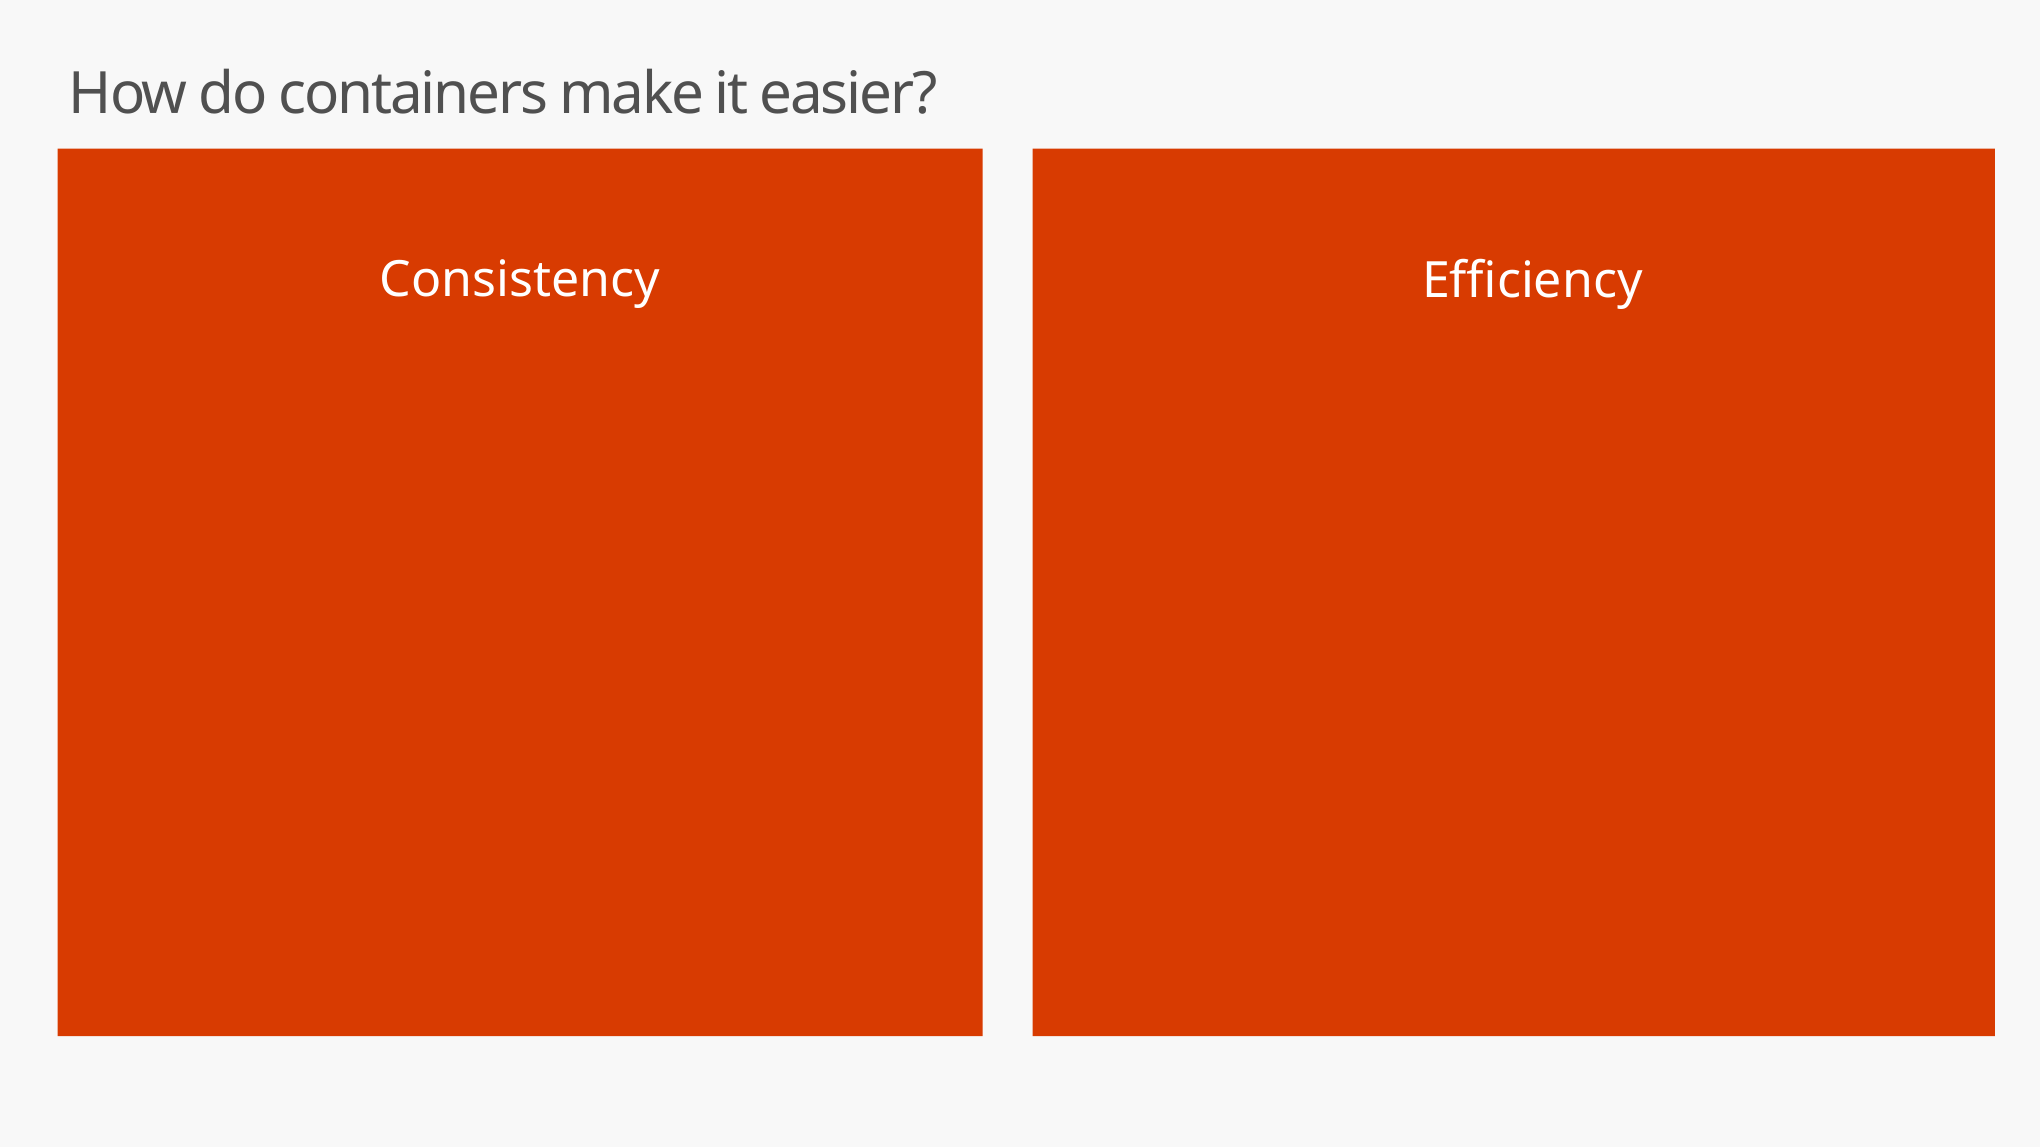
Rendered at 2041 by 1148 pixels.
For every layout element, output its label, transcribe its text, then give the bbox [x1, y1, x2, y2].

text_box Efficiency [1207, 112, 1858, 451]
text_box [1032, 148, 1996, 1037]
text_box Consistency [194, 110, 846, 449]
title How do containers make it easier? [45, 47, 1995, 204]
text_box [57, 148, 983, 1037]
